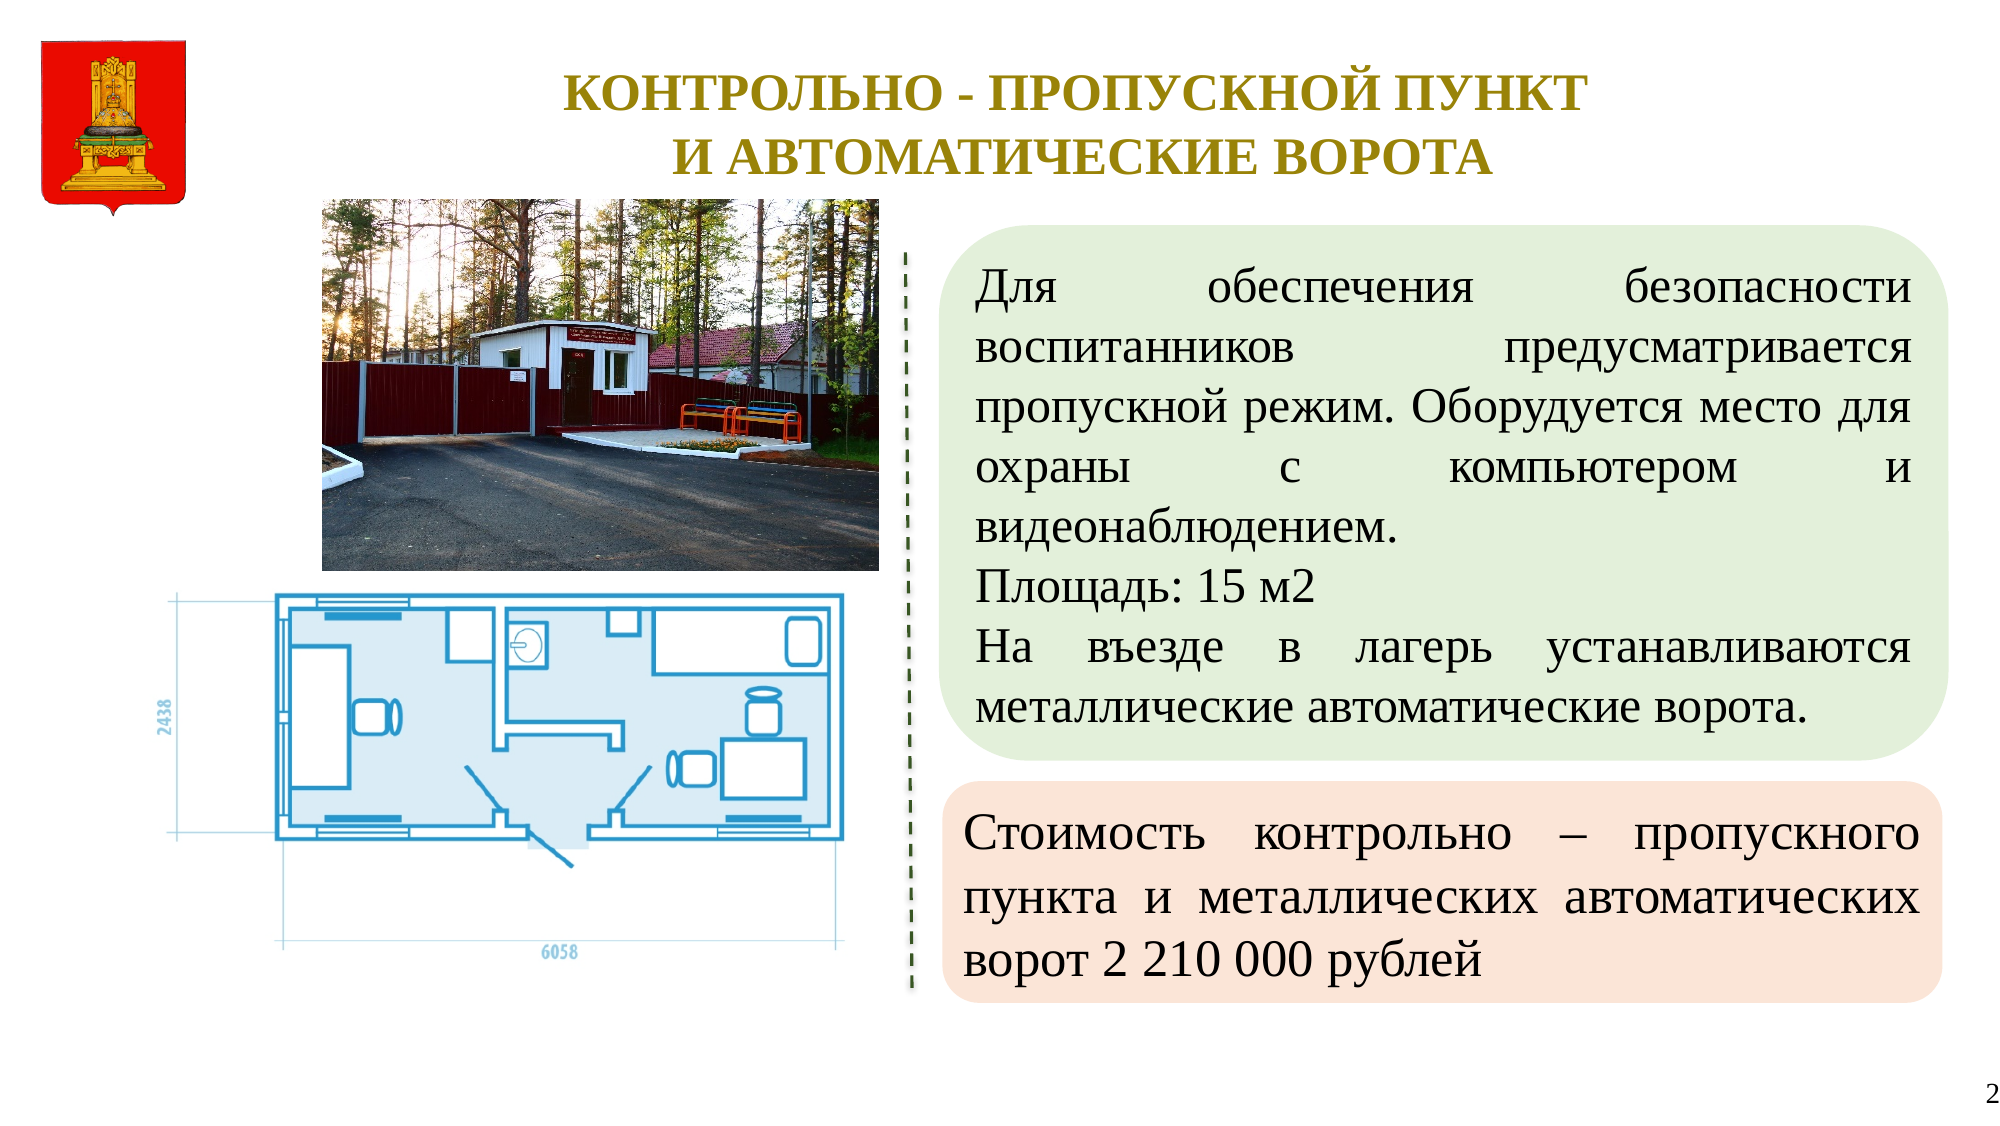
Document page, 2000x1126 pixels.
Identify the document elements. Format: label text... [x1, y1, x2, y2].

text_box Стоимость контрольно – пропускного пункта и металлических автоматических ворот 2 210 000 рублей [942, 781, 1943, 1003]
picture [37, 31, 196, 226]
picture [140, 199, 879, 1002]
text_box КОНТРОЛЬНО - ПРОПУСКНОЙ ПУНКТ И АВТОМАТИЧЕСКИЕ ВОРОТА [213, 79, 1939, 164]
slide_number 23 [1938, 1054, 2000, 1126]
text_box Для обеспечения безопасности воспитанников предусматривается пропускной режим. Оборудуется место для охраны с компьютером и видеонаблюдением. Площадь: 15 м2 На въезде в лагерь устанавливаются металлические автоматические ворота. [938, 225, 1949, 761]
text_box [905, 247, 912, 988]
